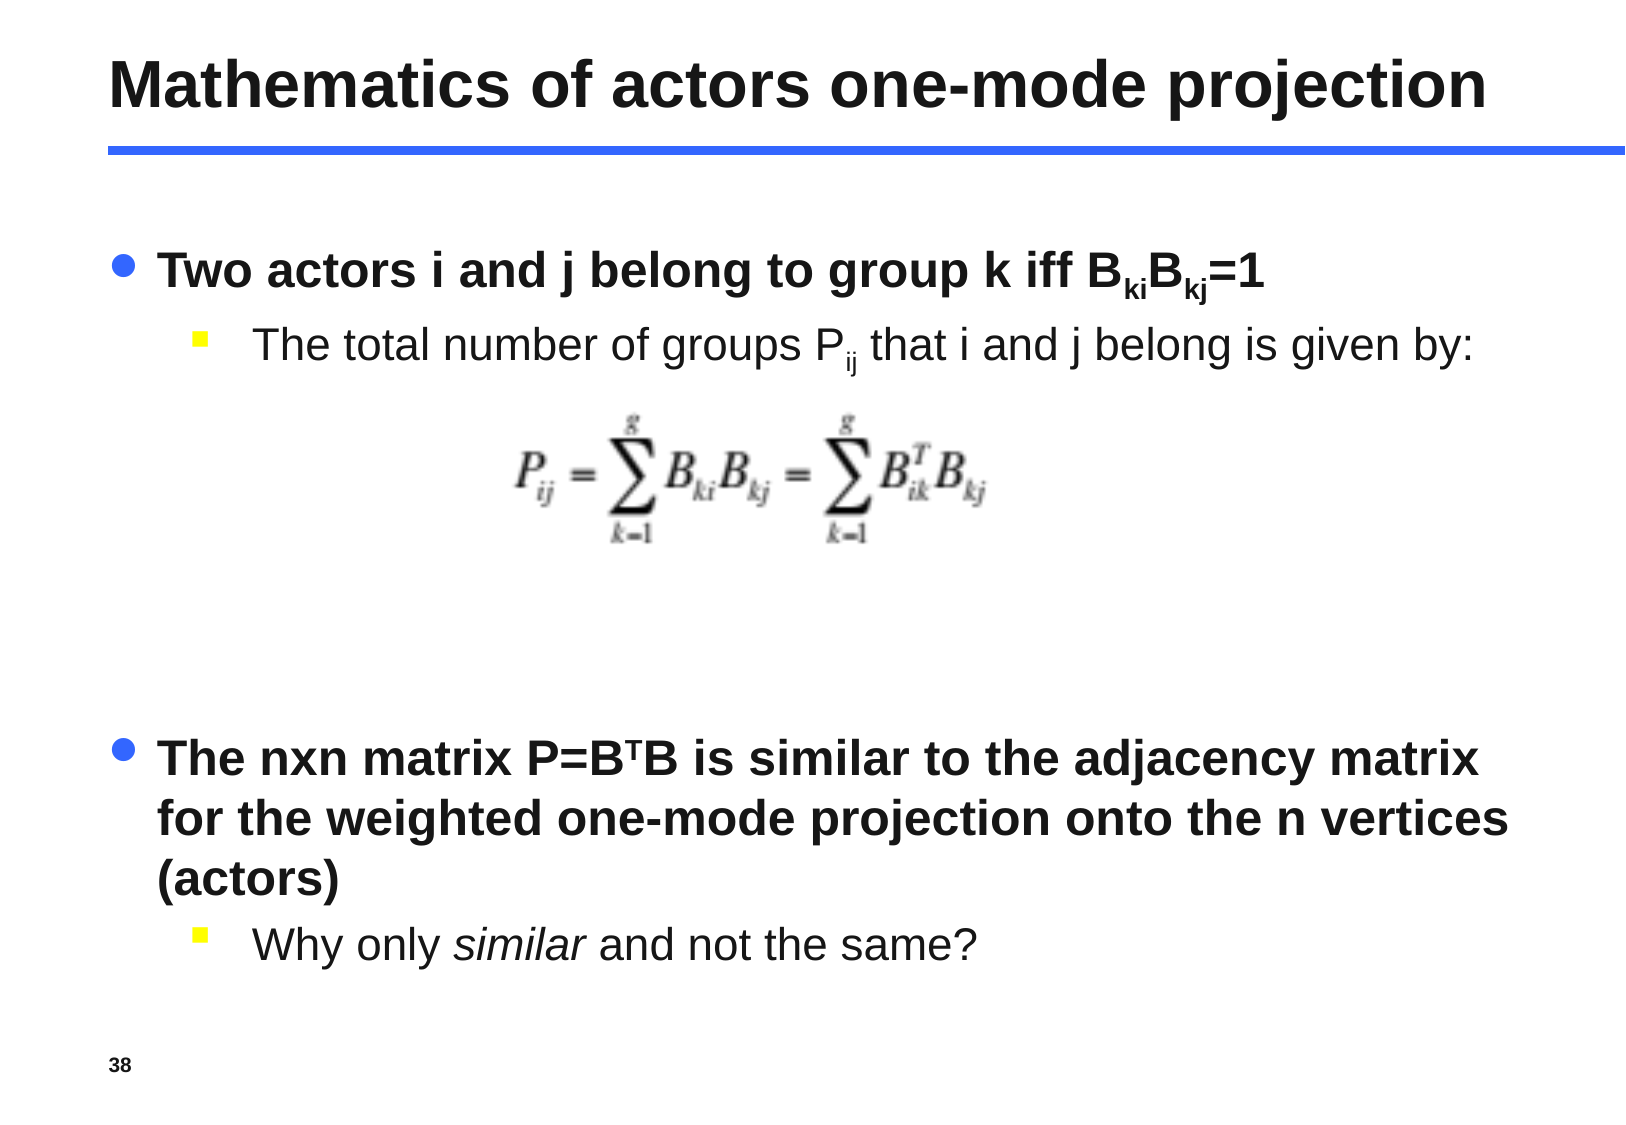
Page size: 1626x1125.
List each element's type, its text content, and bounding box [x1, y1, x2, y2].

title Mathematics of actors one-mode projection [108, 30, 1558, 131]
slide_number 38 [108, 1051, 188, 1077]
list Two actors i and j belong to group k iff BkiBkj=1 The total number of groups Pij that i and j belong is given by: The nxn matrix P=BTB is similar to the adjacency matrix for the weighted one-mode projection onto the n vertices (actors) Why only similar and not the same? [108, 236, 1558, 975]
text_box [507, 397, 996, 549]
